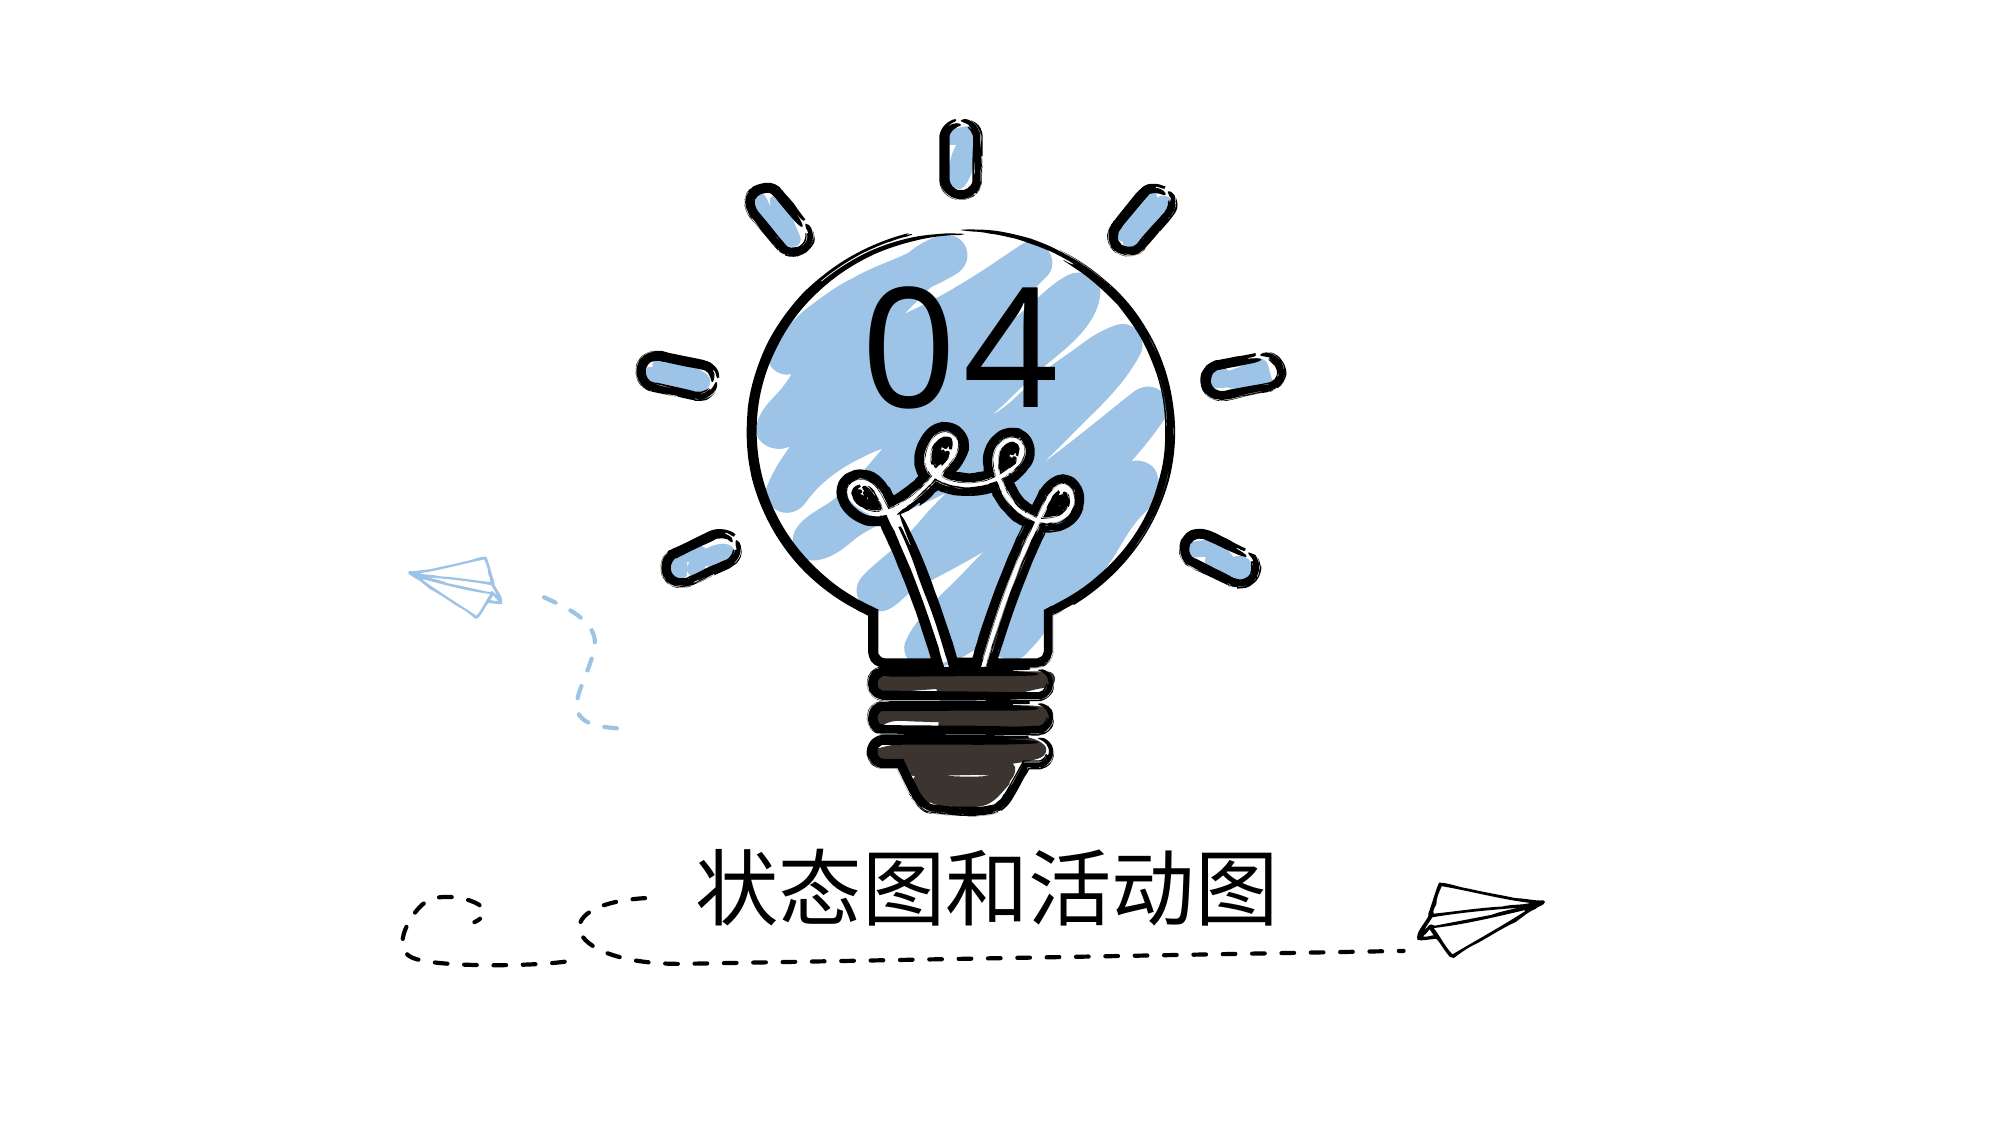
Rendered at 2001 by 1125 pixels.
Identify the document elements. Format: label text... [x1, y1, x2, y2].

text_box [543, 596, 622, 730]
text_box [634, 119, 1287, 817]
text_box [408, 556, 503, 619]
text_box 状态图和活动图 [681, 828, 1364, 882]
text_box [402, 882, 1545, 966]
